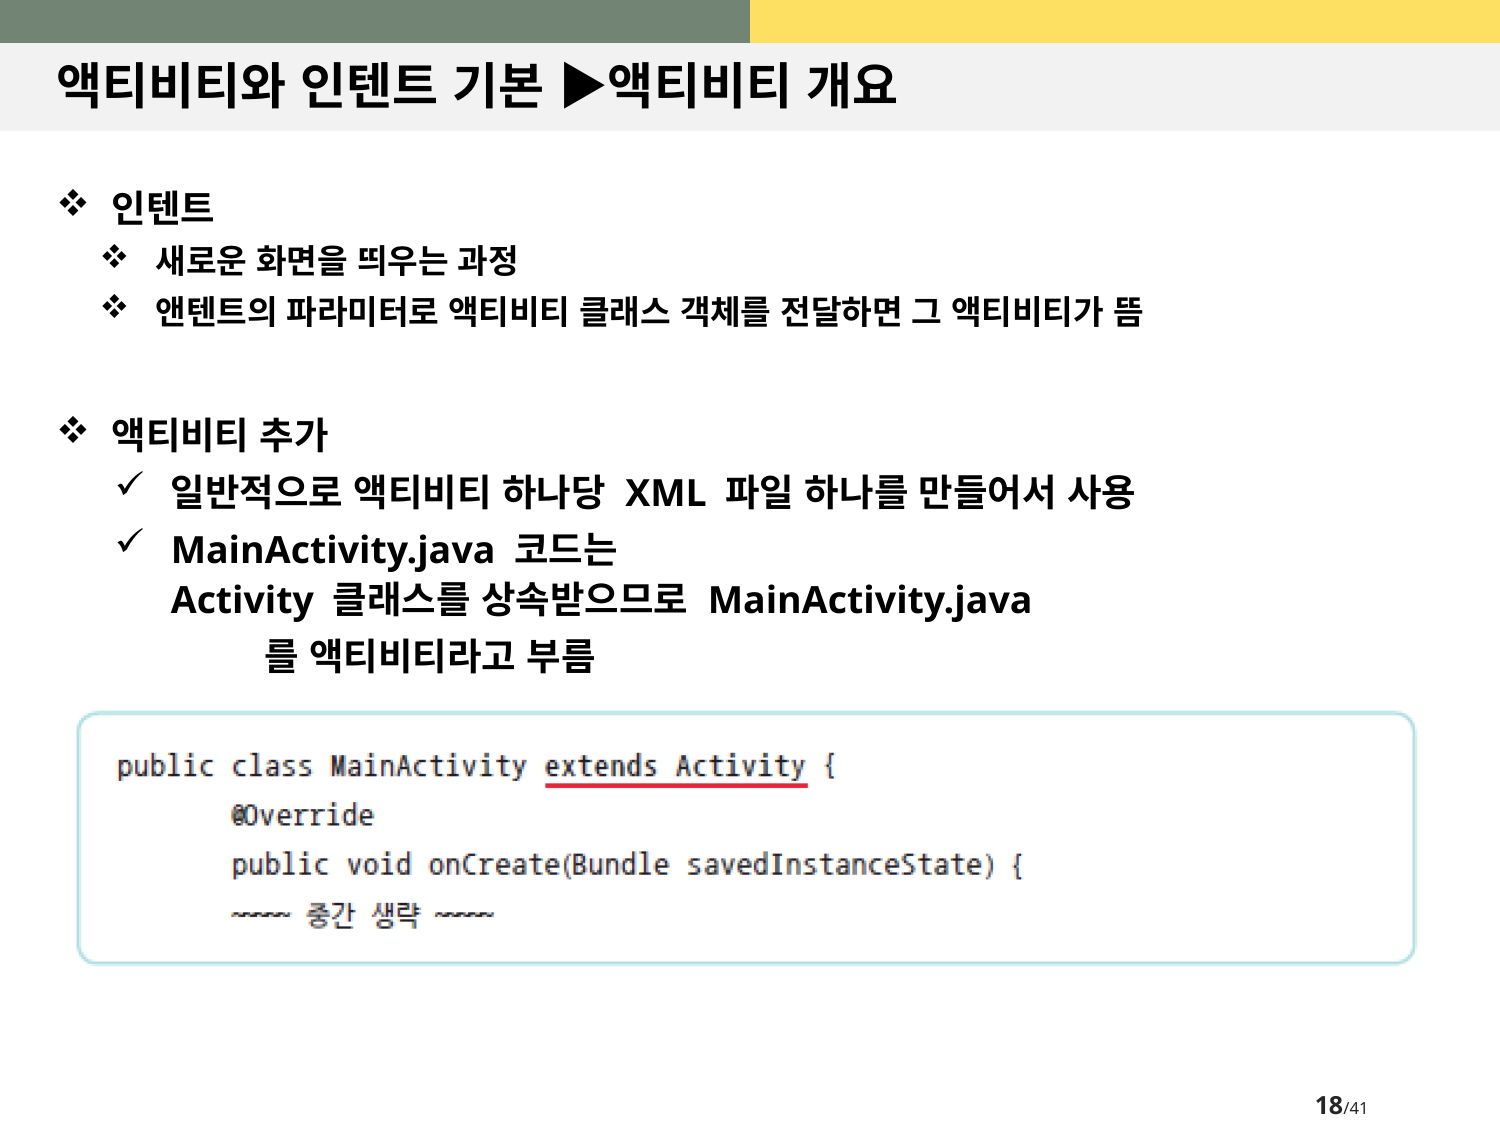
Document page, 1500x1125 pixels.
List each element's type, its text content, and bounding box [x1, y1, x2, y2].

list 인텐트 새로운 화면을 띄우는 과정 앤텐트의 파라미터로 액티비티 클래스 객체를 전달하면 그 액티비티가 뜸 액티비티 추가 일반적으로 액티비티 하나당 XML 파일 하나를 만들어서 사용 MainActivity.java 코드는 Activity 클래스를 상속받으므로 MainActivity.java 를 액티비티라고 부름 [41, 172, 1459, 1048]
picture [72, 705, 1422, 972]
title 액티비티와 인텐트 기본 ▶액티비티 개요 [41, 42, 1459, 128]
